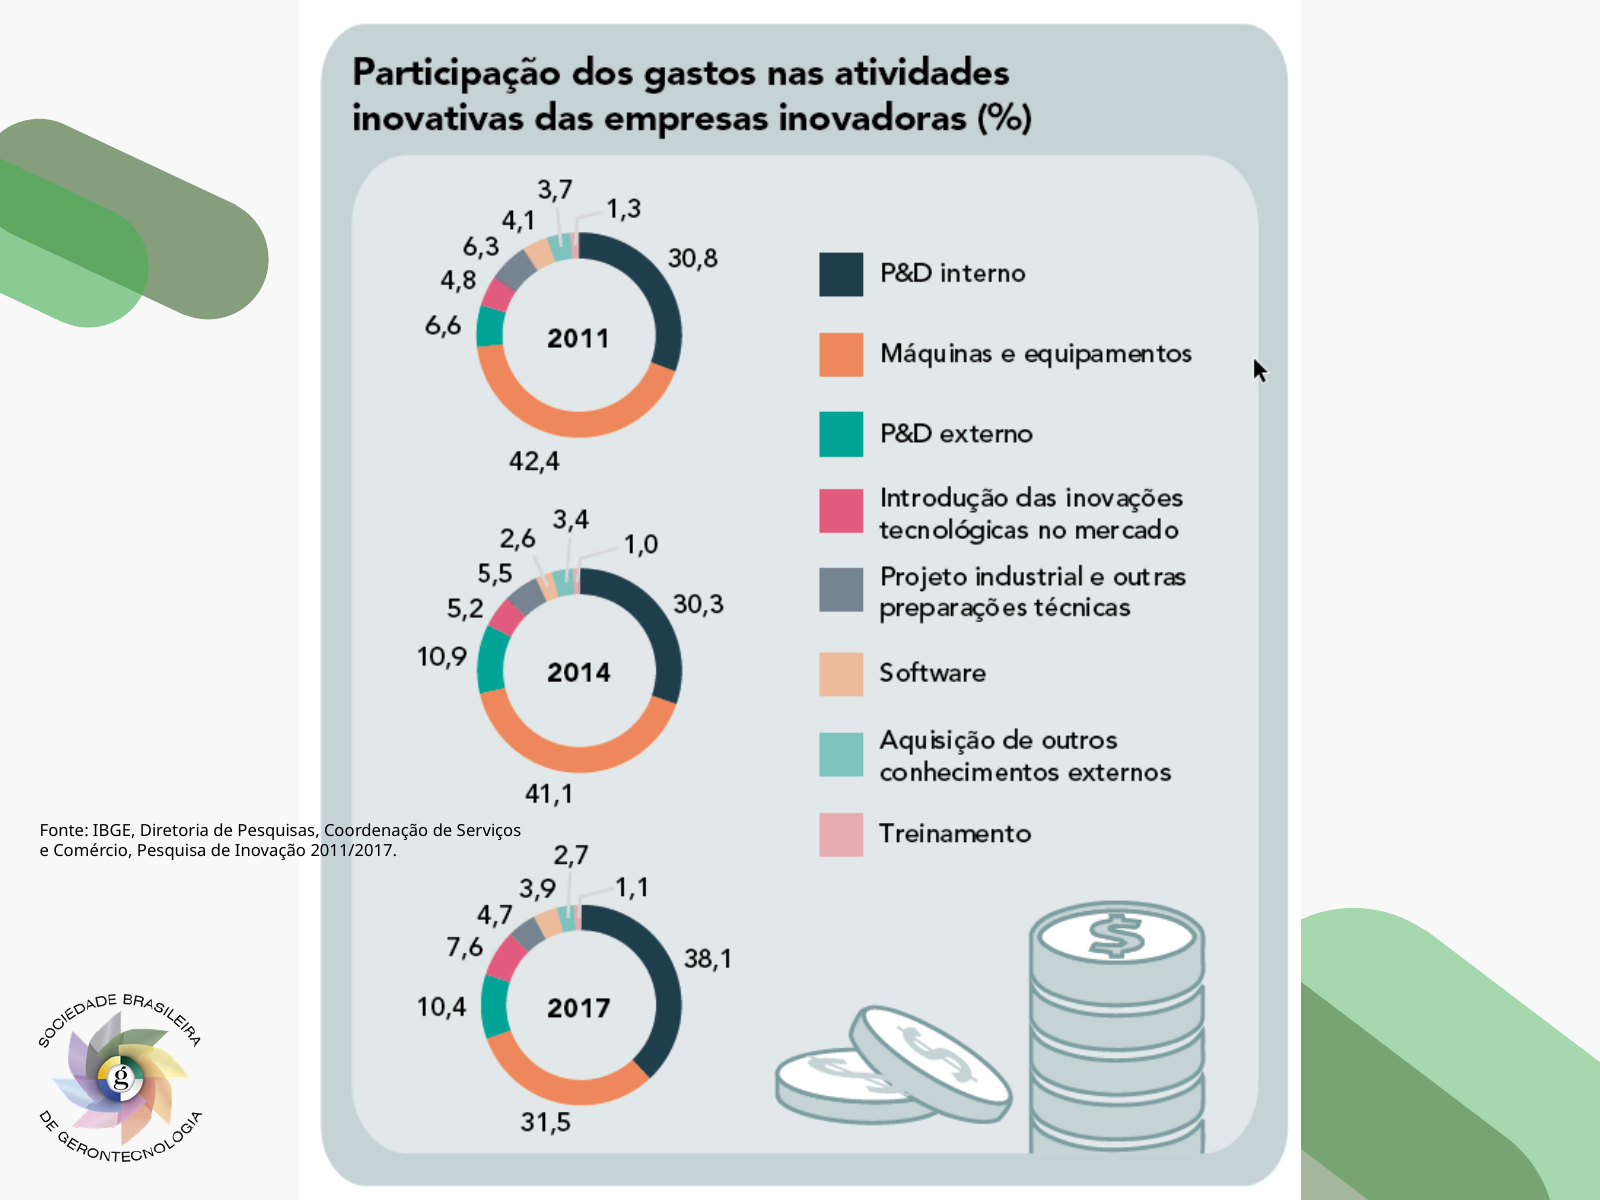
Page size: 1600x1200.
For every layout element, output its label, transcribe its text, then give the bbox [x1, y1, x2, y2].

picture [24, 984, 216, 1176]
picture [298, 0, 1302, 1200]
text_box Fonte: IBGE, Diretoria de Pesquisas, Coordenação de Serviços e Comércio, Pesquisa de Inovação 2011/2017. [24, 812, 293, 868]
